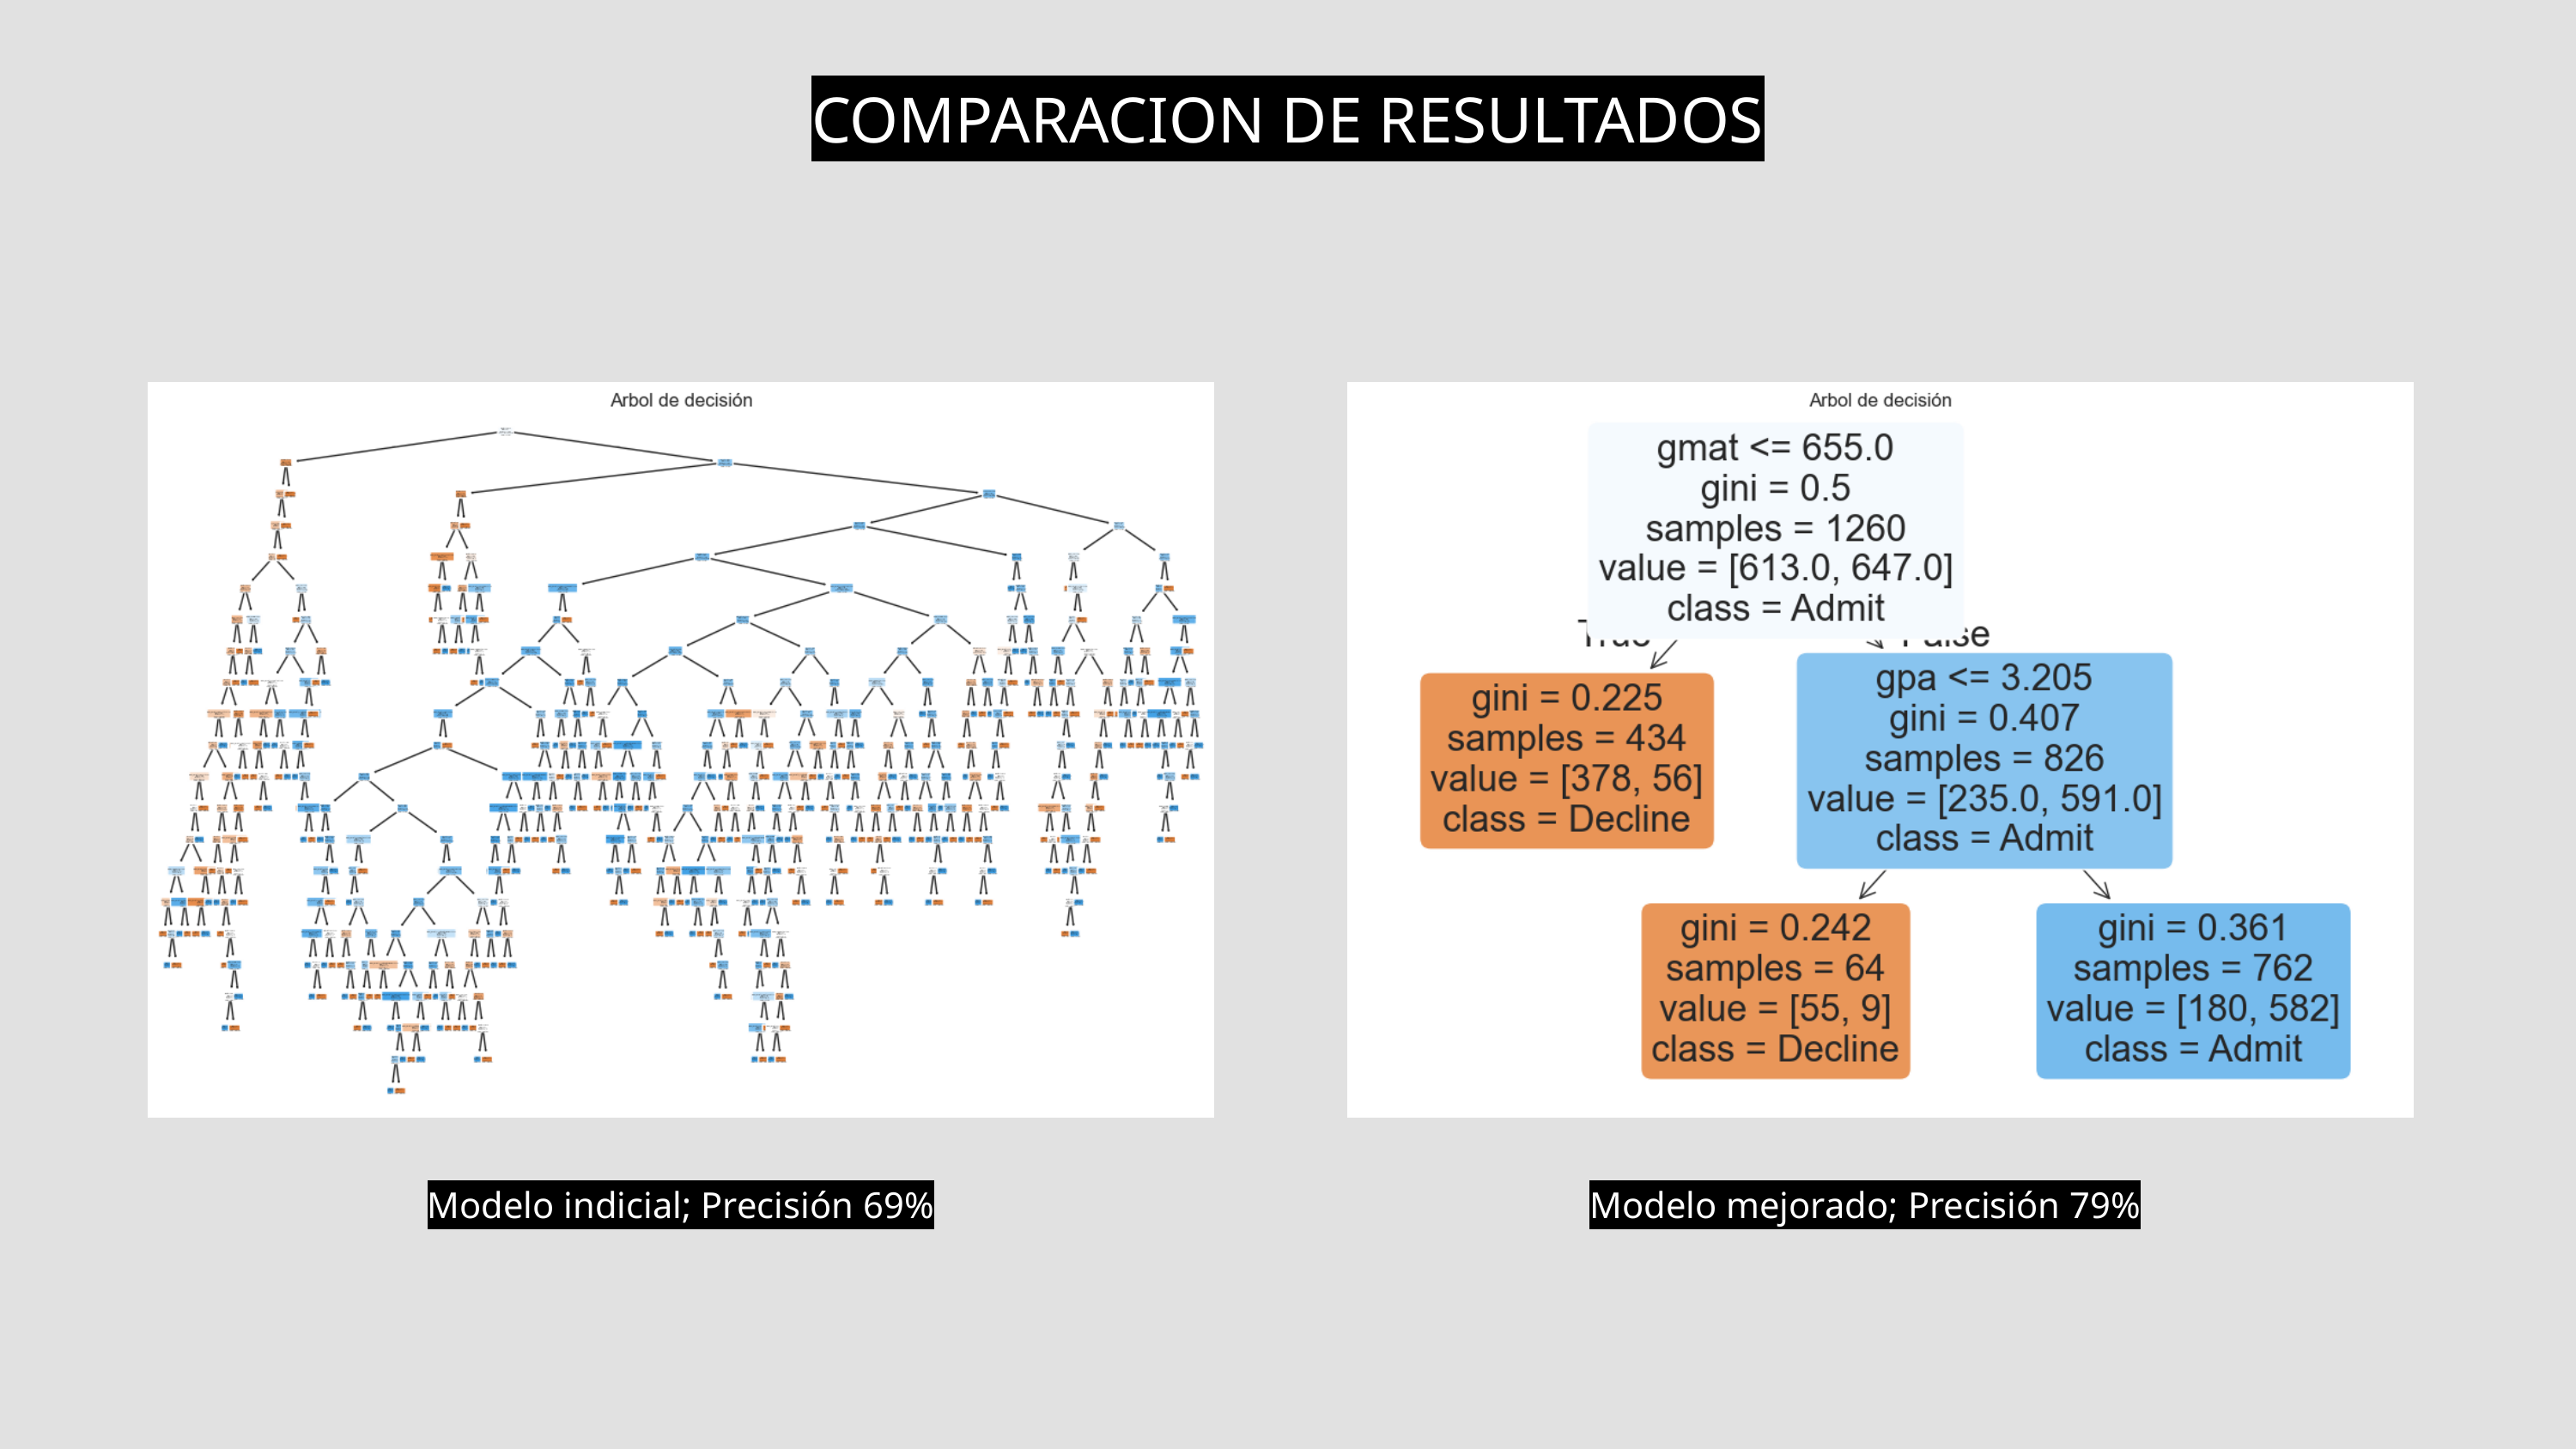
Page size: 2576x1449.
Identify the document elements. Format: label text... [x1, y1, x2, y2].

picture [147, 382, 1214, 1118]
picture [1346, 382, 2414, 1118]
text_box Modelo mejorado; Precisión 79% [1273, 1150, 2458, 1226]
text_box Modelo indicial; Precisión 69% [88, 1150, 1273, 1226]
text_box COMPARACION DE RESULTADOS [696, 80, 1880, 155]
